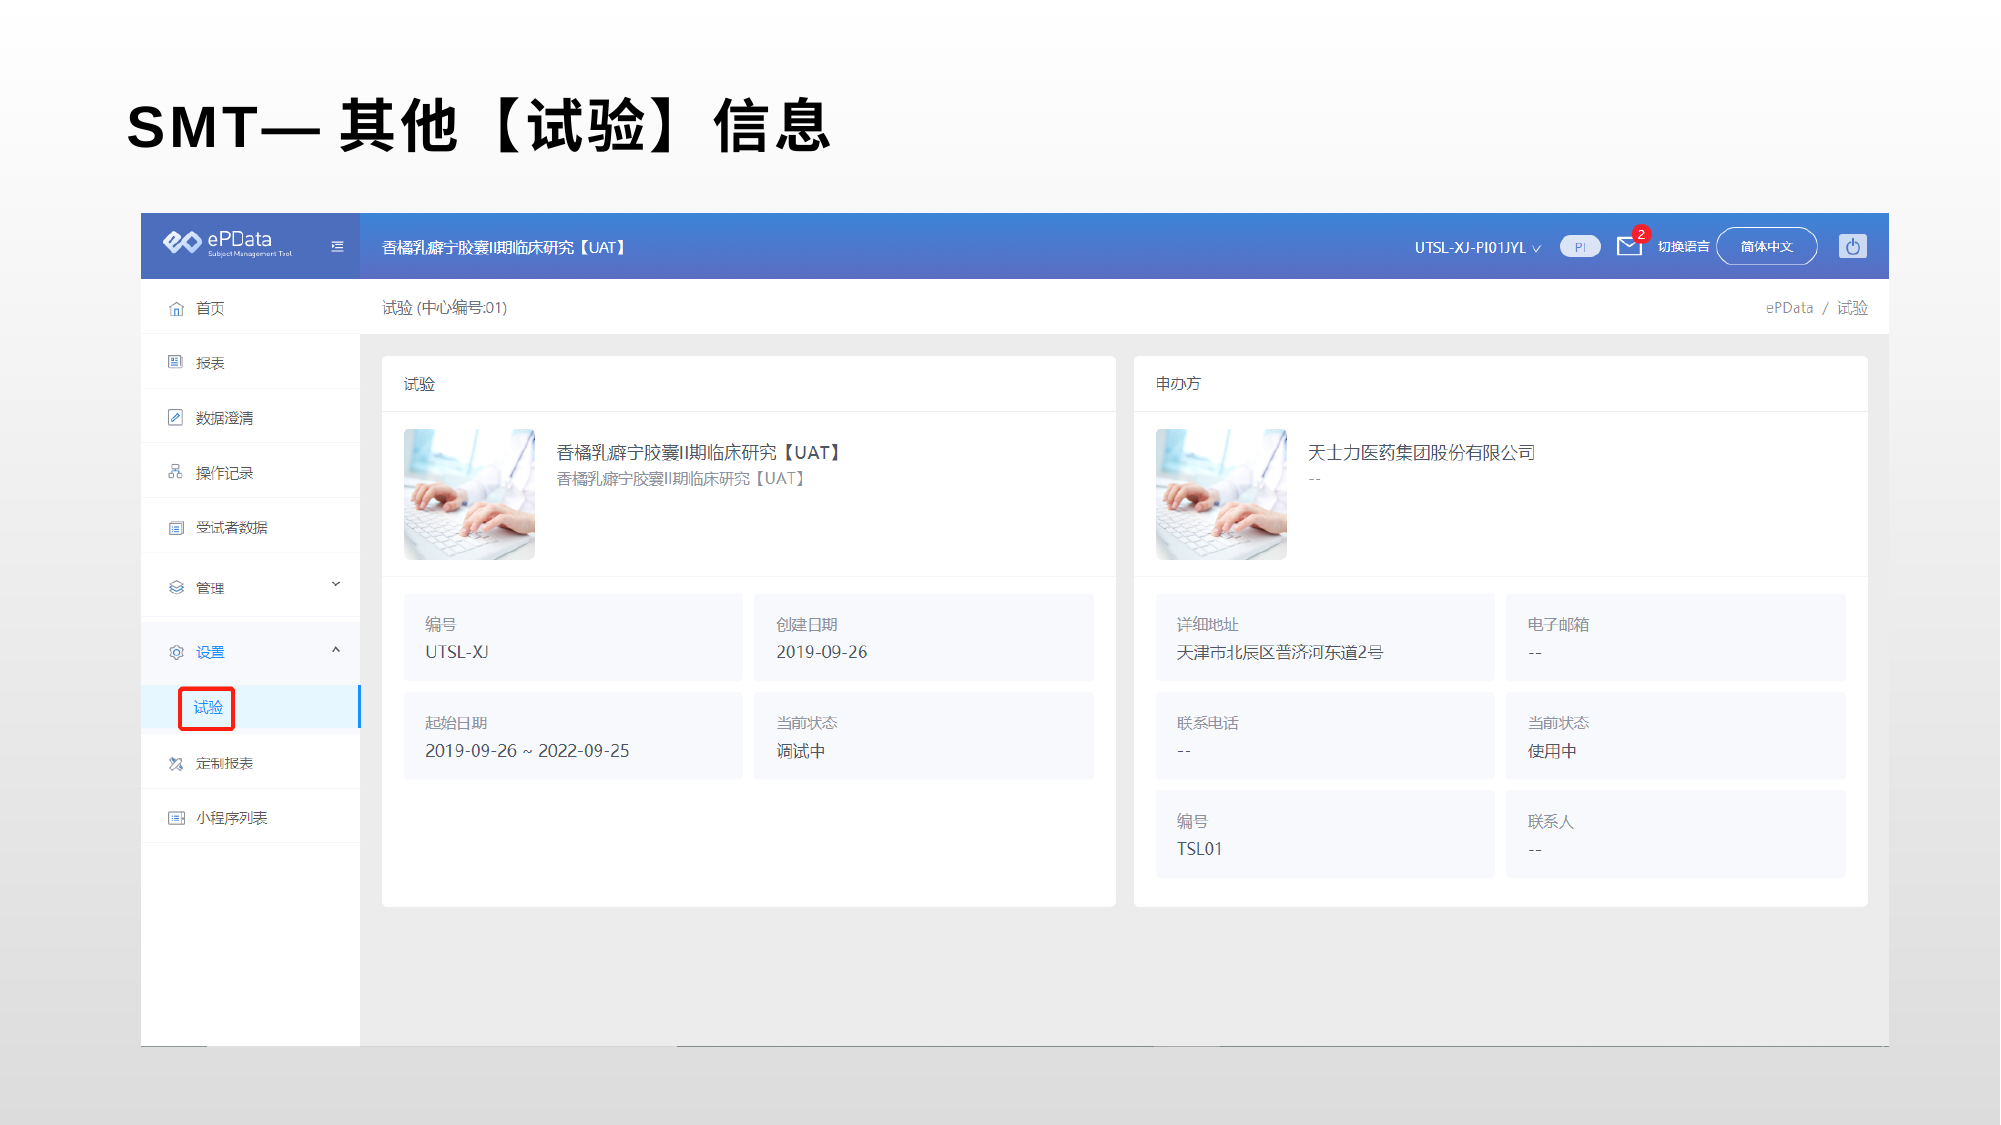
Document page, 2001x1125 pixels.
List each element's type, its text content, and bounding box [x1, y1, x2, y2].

text_box SMT—其他【试验】信息 [109, 70, 1891, 178]
picture [141, 213, 1889, 1047]
